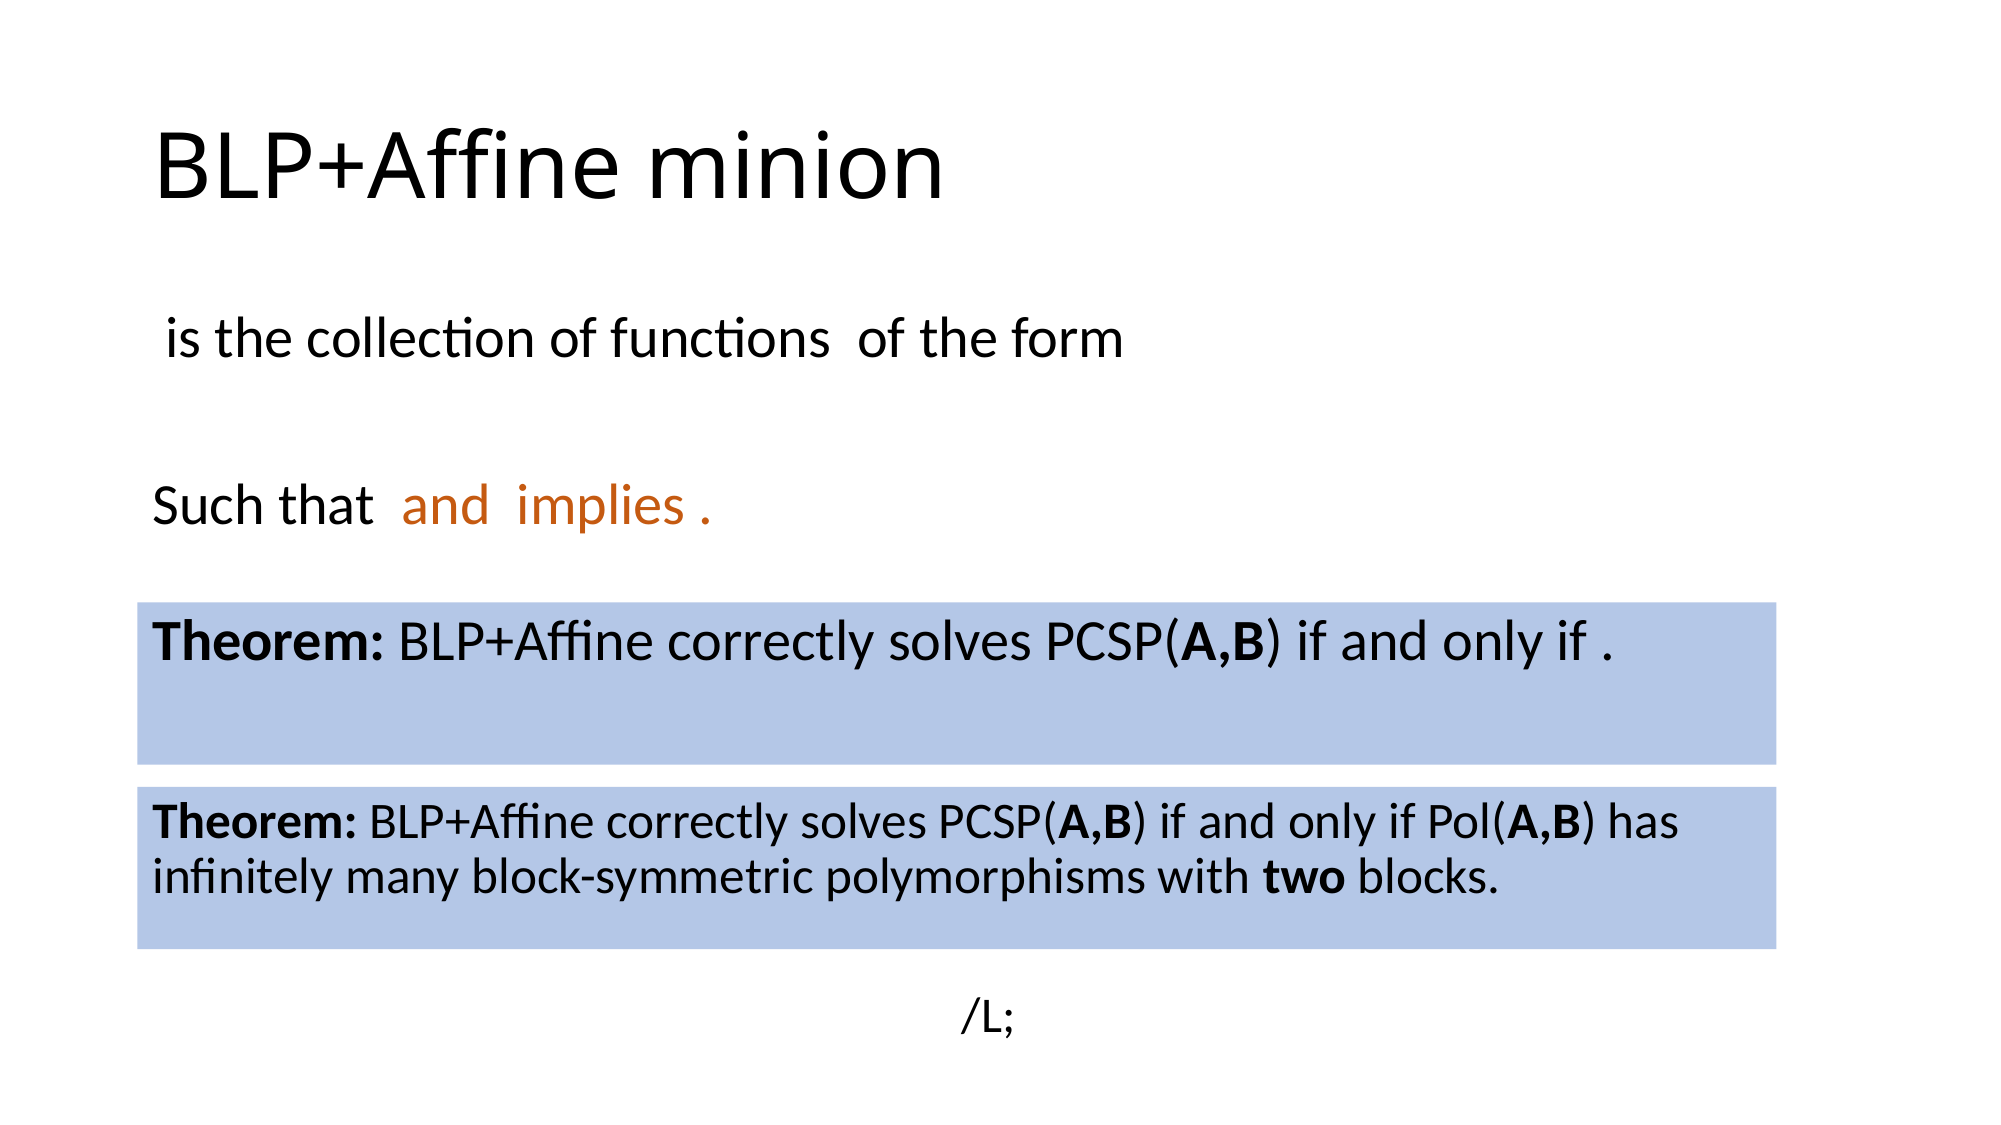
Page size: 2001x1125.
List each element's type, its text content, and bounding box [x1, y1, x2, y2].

title BLP+Affine minion [137, 59, 1863, 278]
text_box Theorem: BLP+Affine correctly solves PCSP(A,B) if and only if Pol(A,B) has infinitely many block-symmetric polymorphisms with two blocks. [137, 786, 1777, 950]
